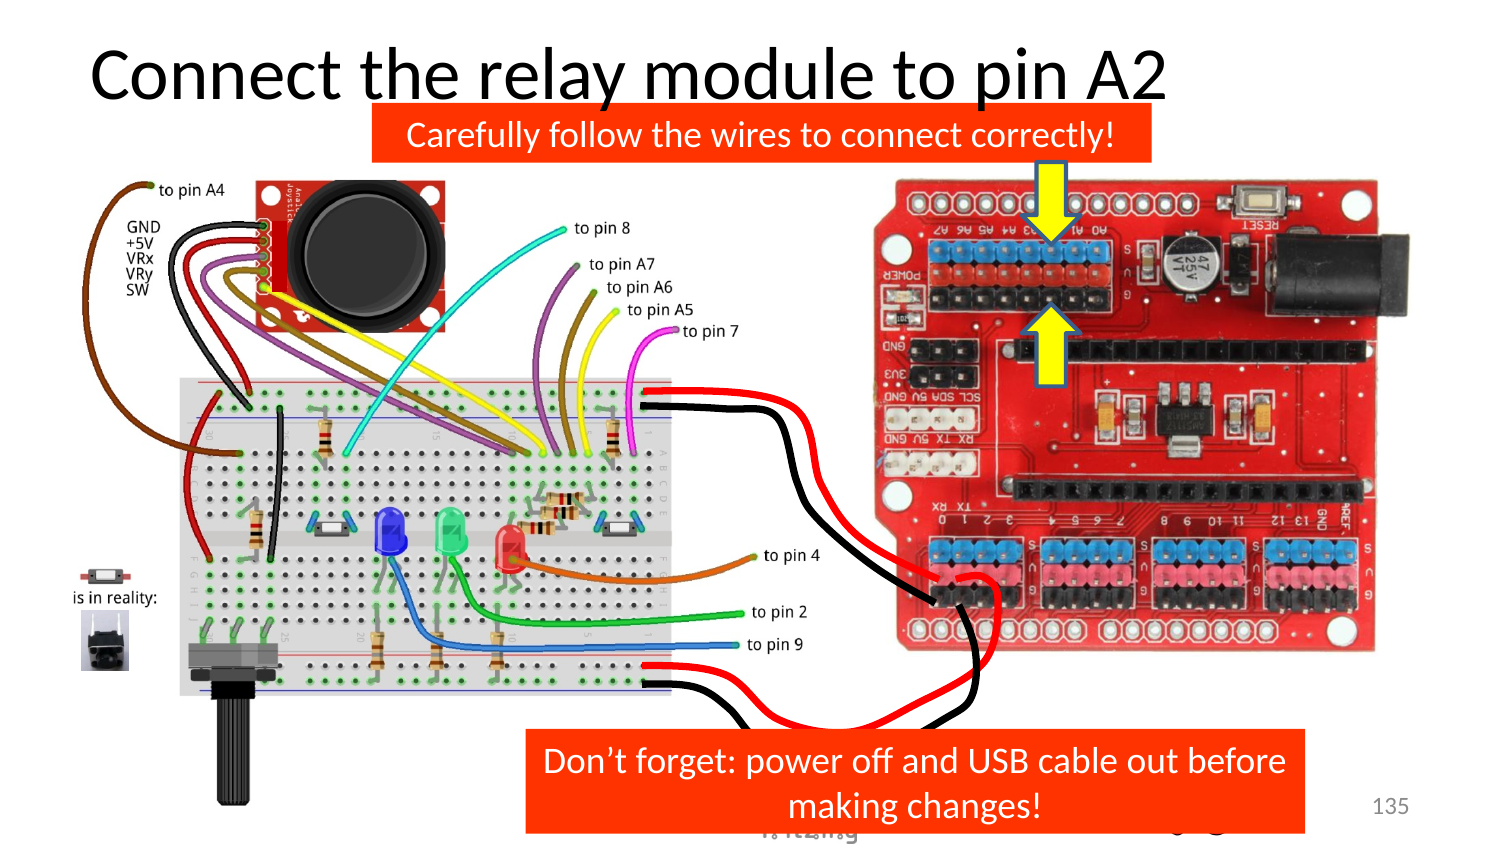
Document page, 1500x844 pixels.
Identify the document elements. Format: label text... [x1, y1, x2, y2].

picture [867, 173, 1418, 657]
picture [0, 173, 858, 844]
slide_number 135 [1340, 782, 1425, 827]
text_box [862, 661, 978, 728]
text_box Don’t forget: power off and USB cable out before making changes! [862, 728, 1306, 834]
text_box [1034, 159, 1069, 172]
text_box Carefully follow the wires to connect correctly! [371, 139, 1152, 163]
title Connect the relay module to pin A2 [75, 0, 1425, 139]
